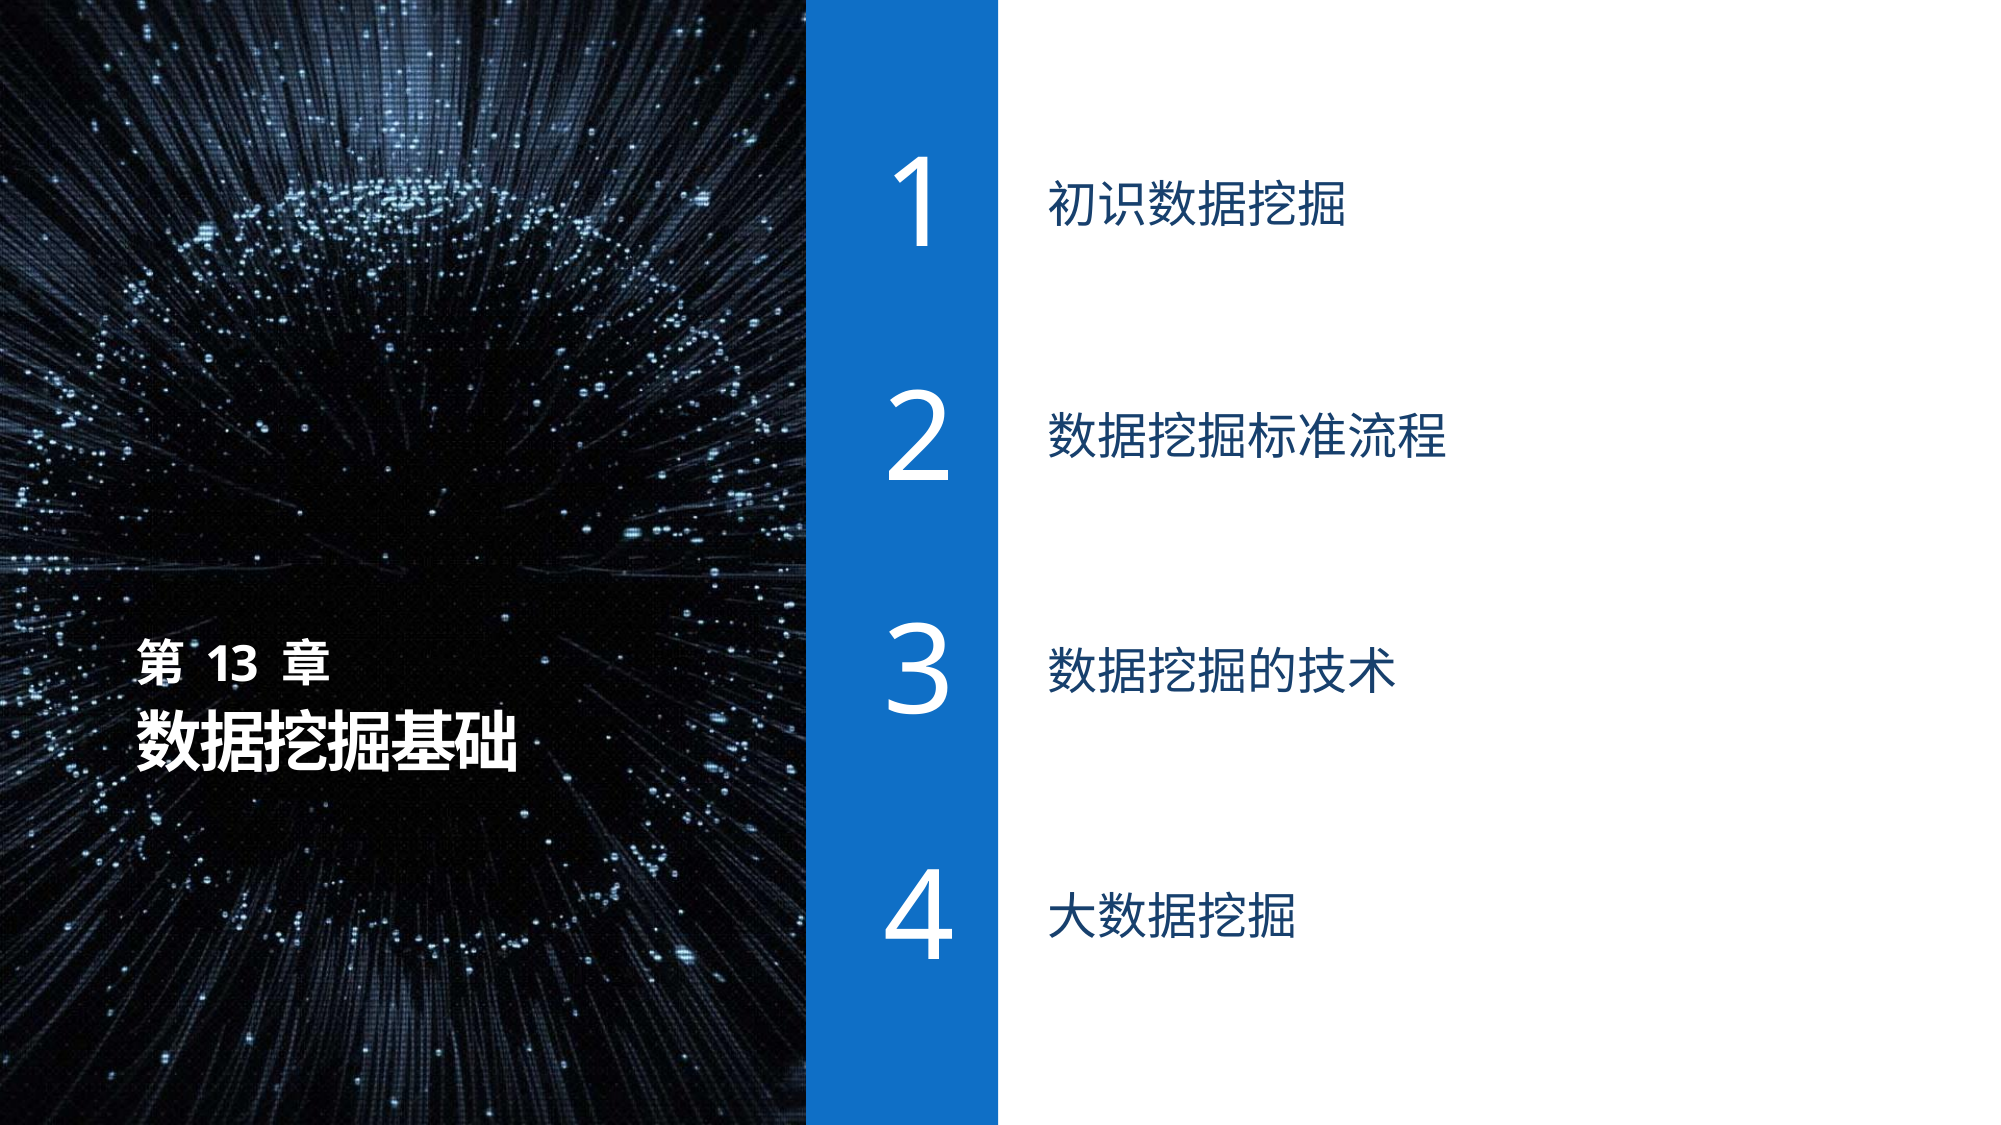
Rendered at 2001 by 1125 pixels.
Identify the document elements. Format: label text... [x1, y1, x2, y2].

list 4 [833, 856, 956, 981]
list 大数据挖掘 [1032, 856, 1821, 981]
list 2 [833, 377, 956, 502]
list 数据挖掘标准流程 [1032, 376, 1821, 501]
list 初识数据挖掘 [1032, 144, 1821, 269]
list 3 [833, 611, 956, 736]
picture [0, 0, 806, 1125]
list 数据挖掘的技术 [1032, 611, 1821, 736]
list 1 [833, 144, 956, 269]
